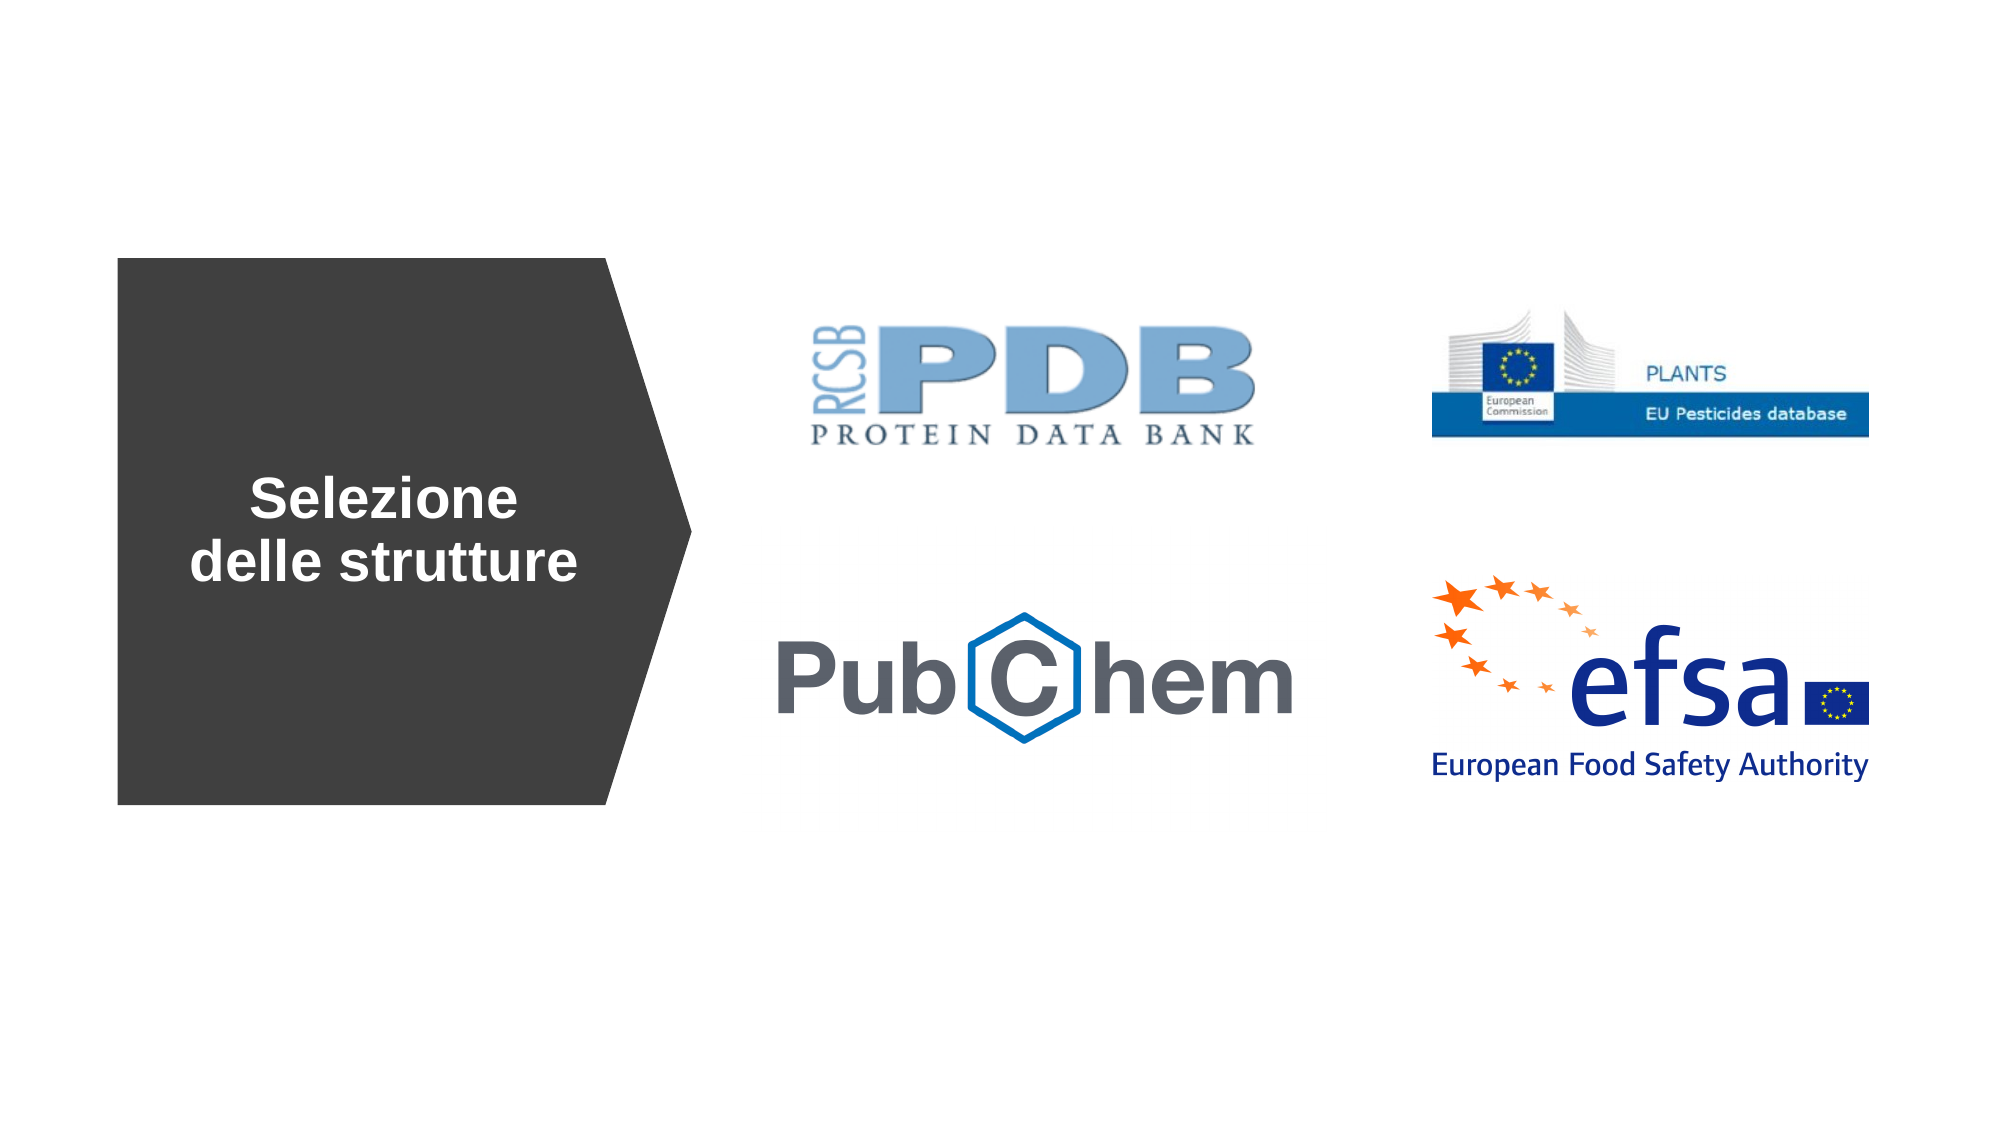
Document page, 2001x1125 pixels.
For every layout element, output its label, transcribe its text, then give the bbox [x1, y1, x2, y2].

picture [1432, 258, 1869, 511]
picture [809, 322, 1260, 447]
picture [1432, 575, 1869, 782]
text_box [116, 257, 693, 807]
picture [742, 526, 1327, 832]
text_box Selezione delle strutture [168, 322, 601, 741]
